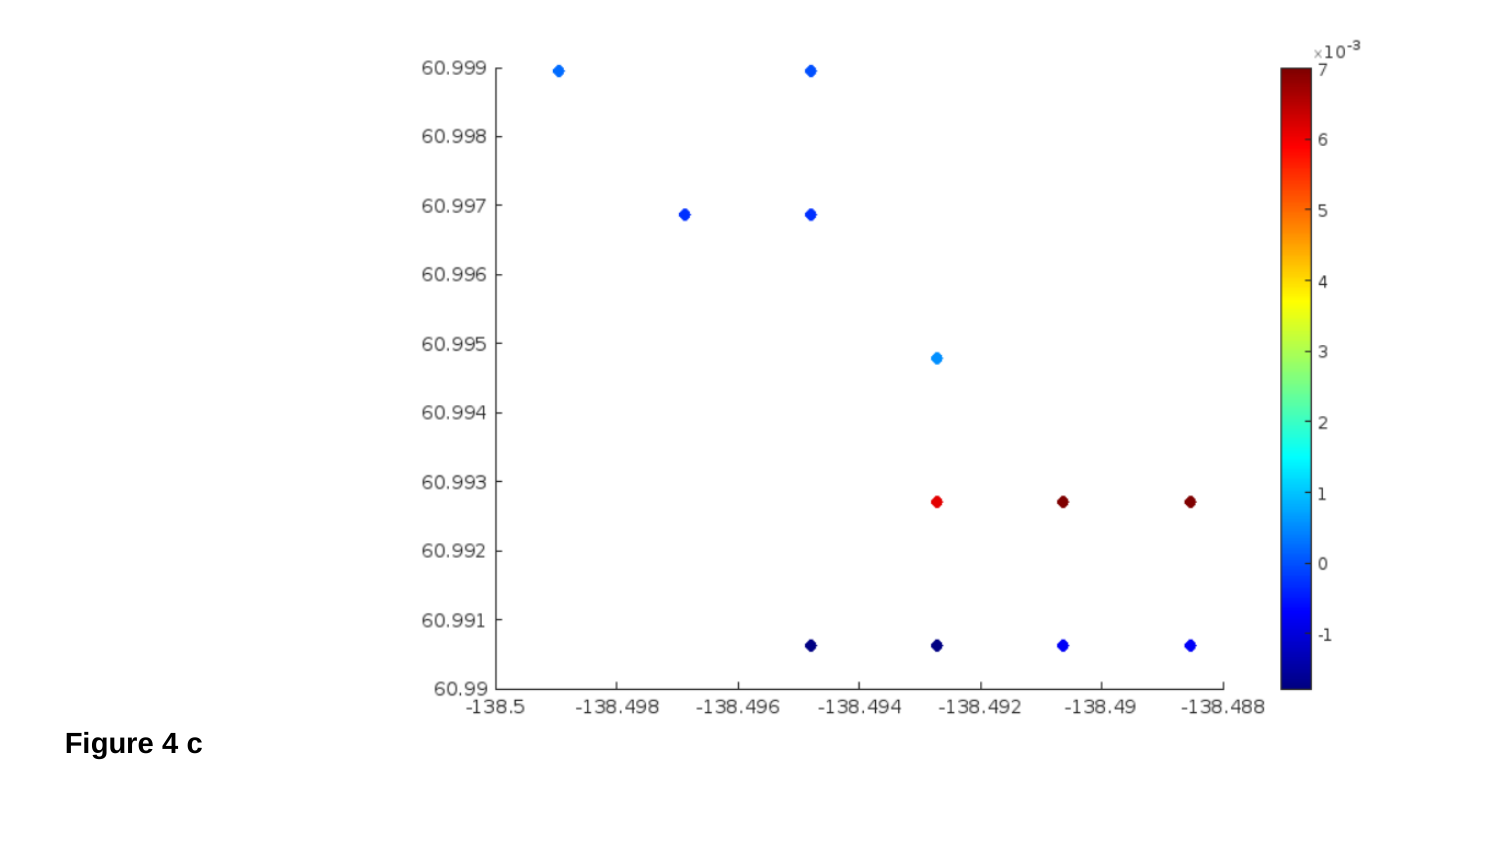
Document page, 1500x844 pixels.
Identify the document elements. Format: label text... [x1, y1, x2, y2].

picture [392, 31, 1380, 747]
text_box Figure 4 c [49, 709, 351, 775]
